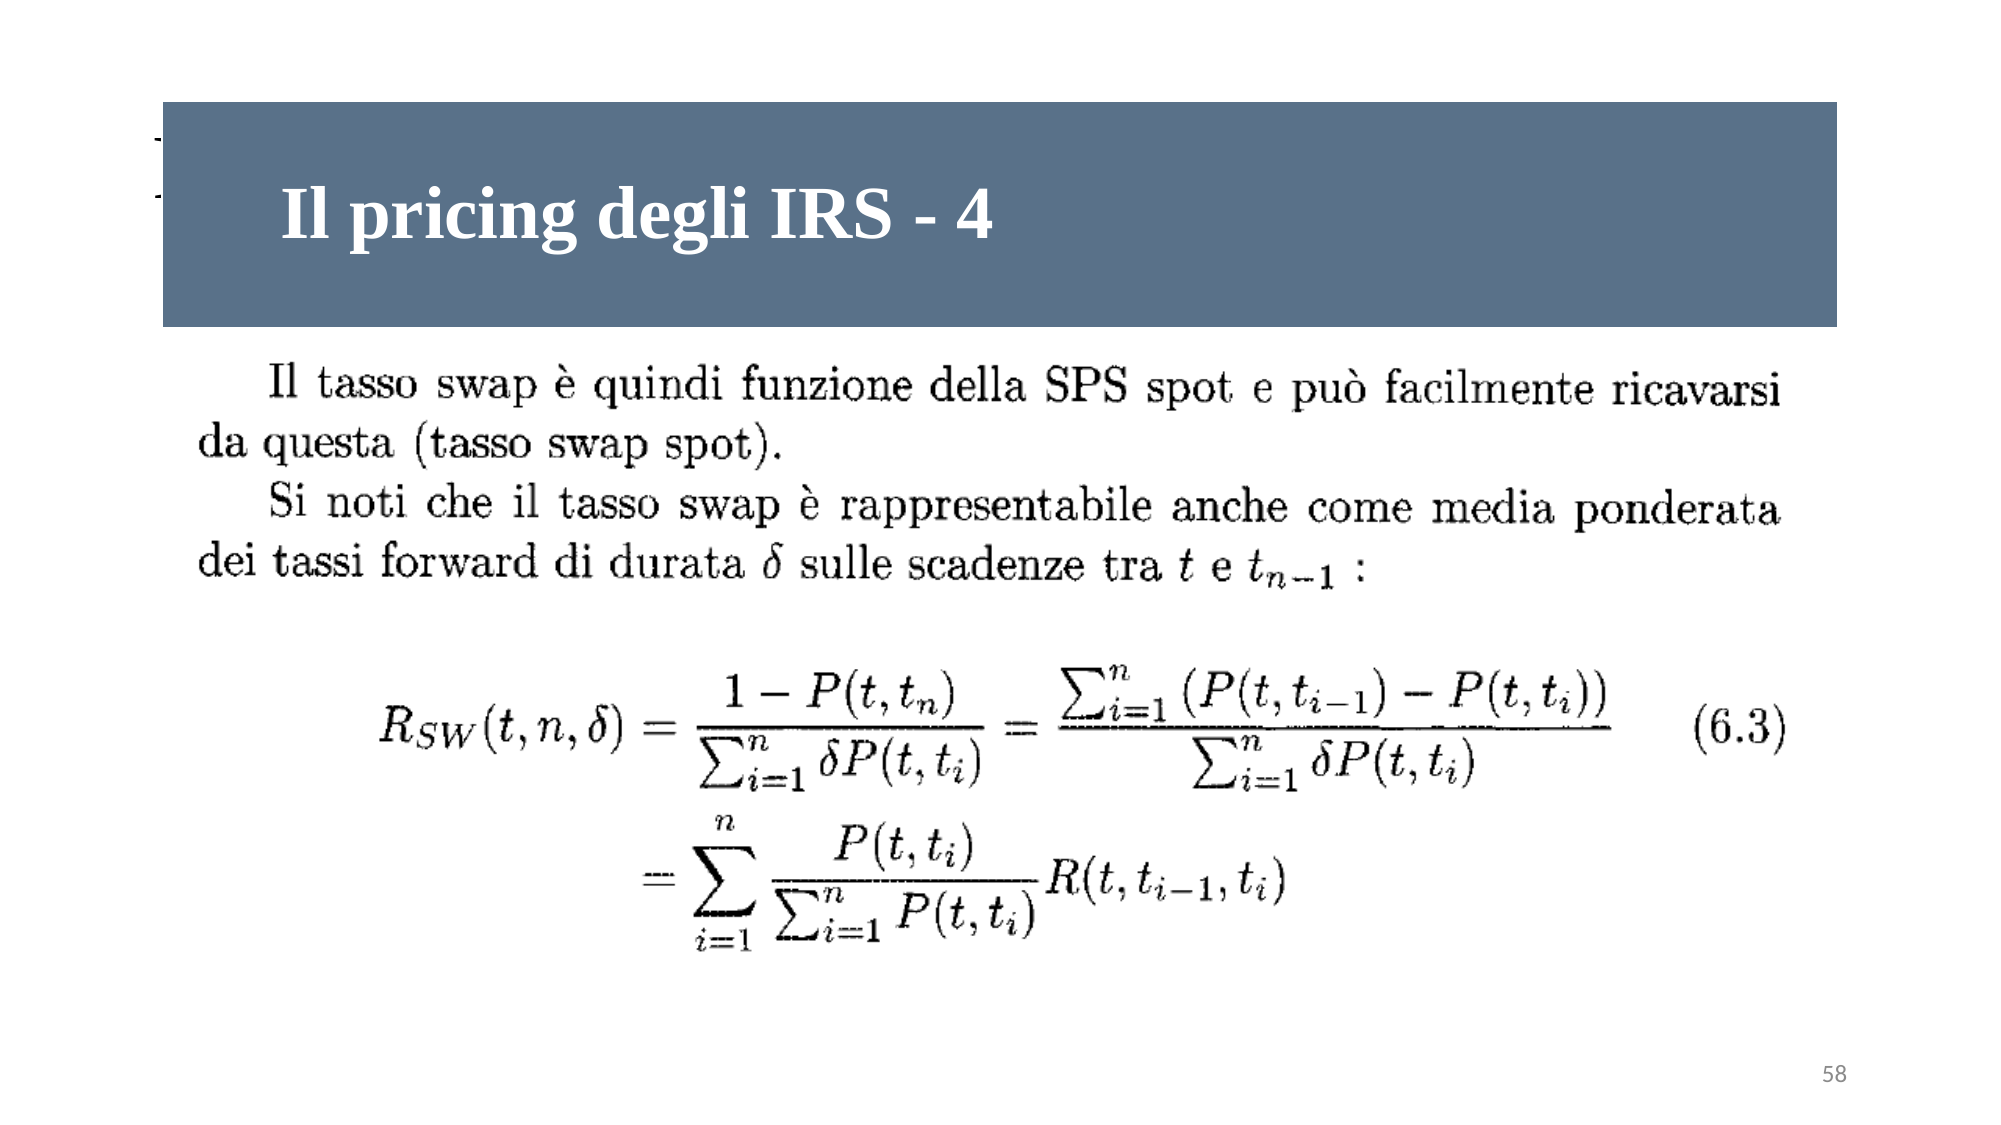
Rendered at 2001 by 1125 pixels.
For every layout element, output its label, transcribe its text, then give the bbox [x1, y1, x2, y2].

picture [187, 356, 1800, 613]
text_box Il pricing degli IRS - 4 [161, 100, 1838, 328]
picture [189, 621, 1807, 983]
title Processi Stocastici [137, 59, 1863, 278]
slide_number 58 [1412, 1042, 1863, 1103]
